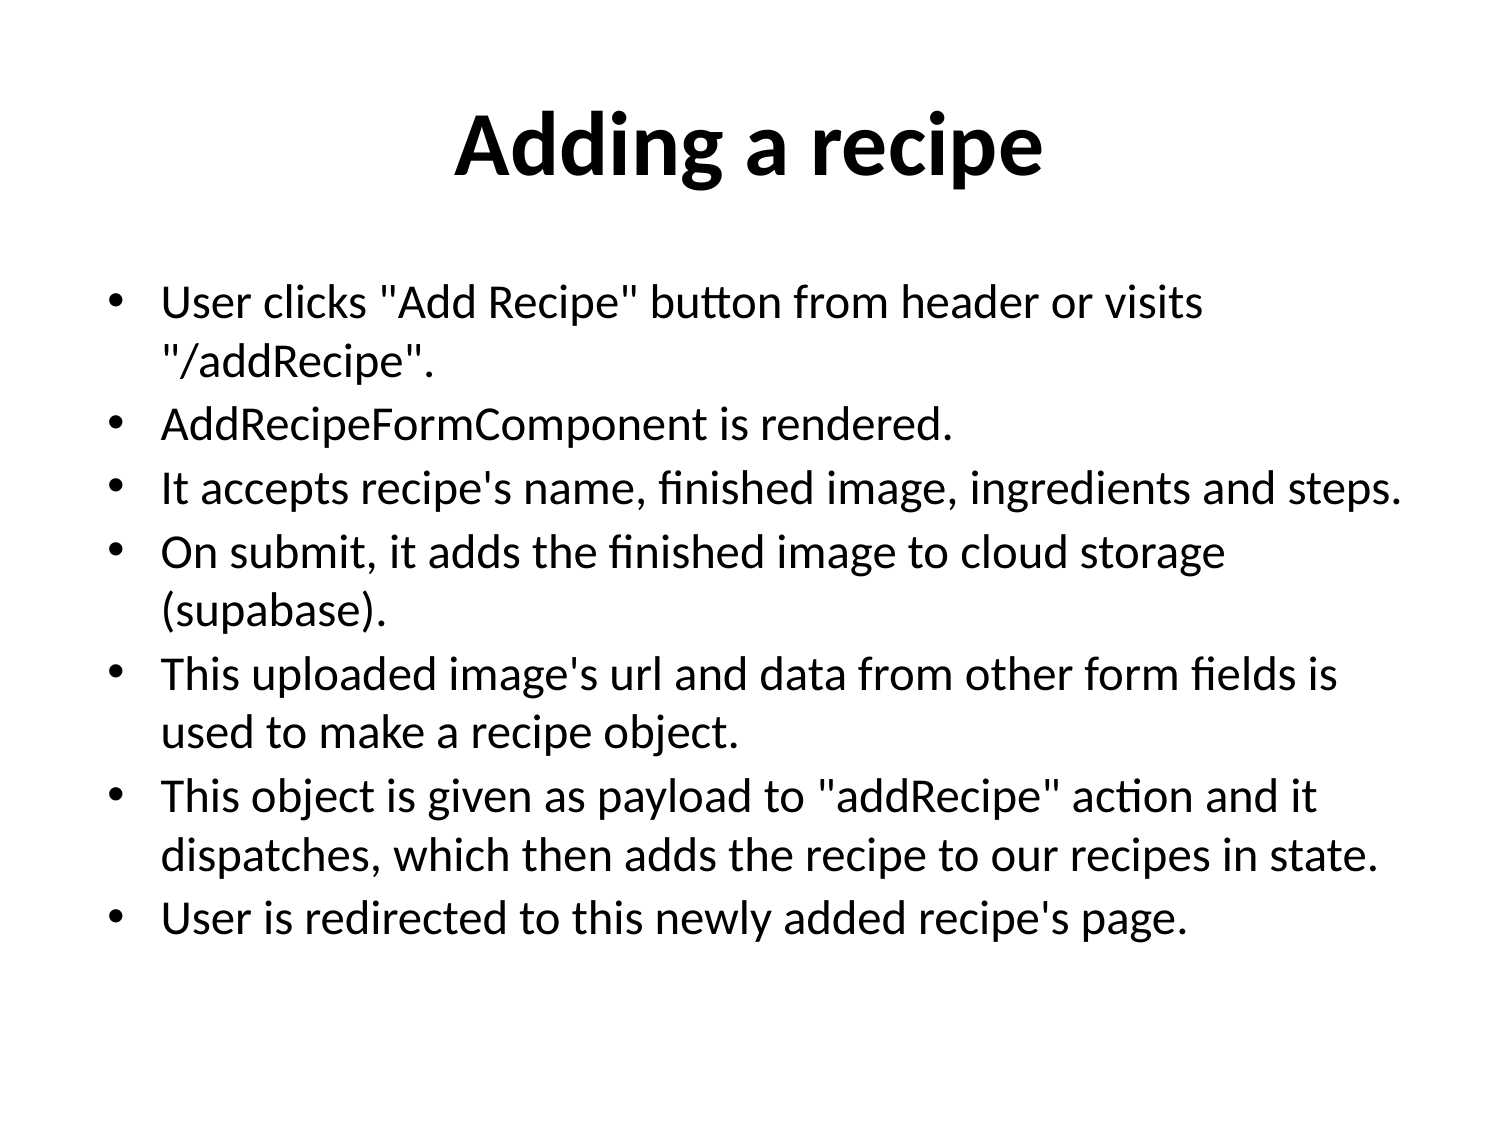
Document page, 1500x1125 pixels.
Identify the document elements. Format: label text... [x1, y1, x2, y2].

title Adding a recipe [75, 45, 1425, 233]
list User clicks "Add Recipe" button from header or visits "/addRecipe". AddRecipeFormComponent is rendered. It accepts recipe's name, finished image, ingredients and steps. On submit, it adds the finished image to cloud storage (supabase). This uploaded image's url and data from other form fields is used to make a recipe object. This object is given as payload to "addRecipe" action and it dispatches, which then adds the recipe to our recipes in state. User is redirected to this newly added recipe's page. [75, 262, 1425, 1005]
